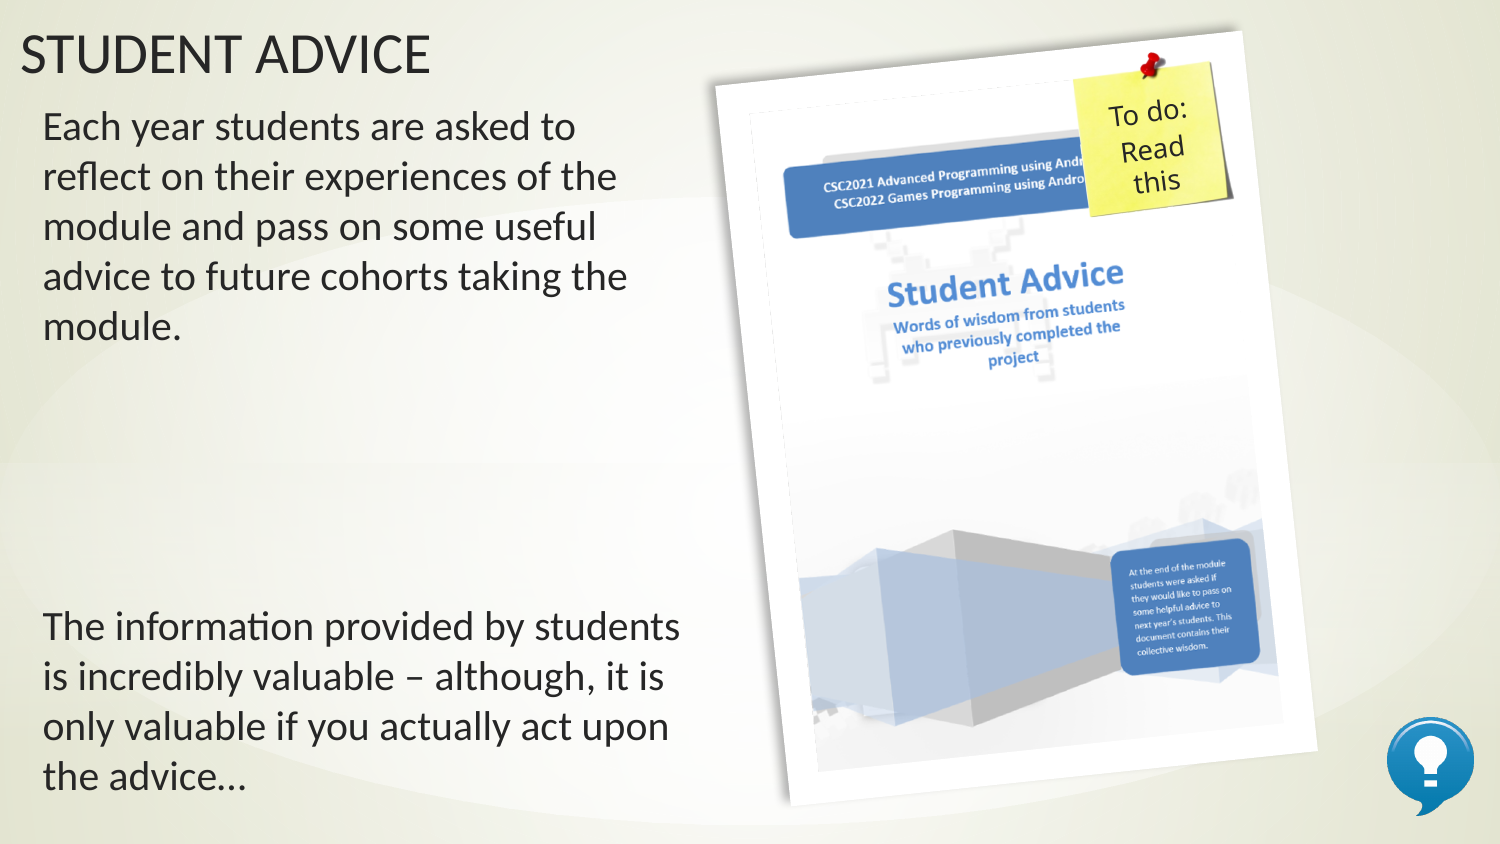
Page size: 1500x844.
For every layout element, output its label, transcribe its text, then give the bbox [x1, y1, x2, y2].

picture [750, 44, 1283, 771]
text_box Each year students are asked to reflect on their experiences of the module and pass on some useful advice to future cohorts taking the module. The information provided by students is incredibly valuable – although, it is only valuable if you actually act upon the advice… [27, 91, 703, 807]
picture [1387, 717, 1474, 816]
